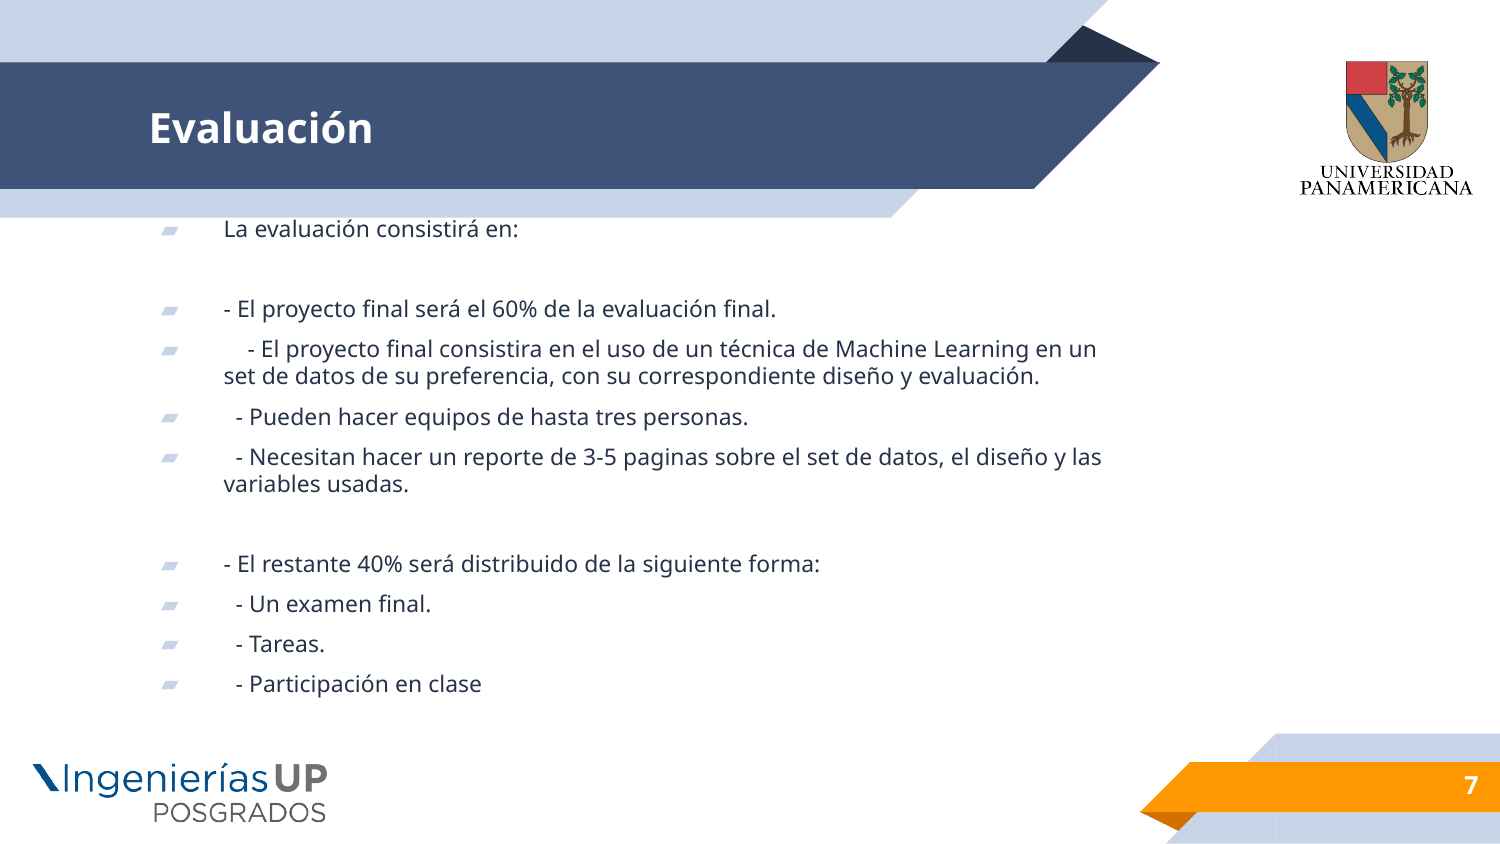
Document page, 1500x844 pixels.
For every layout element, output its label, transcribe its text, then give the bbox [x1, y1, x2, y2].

list La evaluación consistirá en: - El proyecto final será el 60% de la evaluación final. - El proyecto final consistira en el uso de un técnica de Machine Learning en un set de datos de su preferencia, con su correspondiente diseño y evaluación. - Pueden hacer equipos de hasta tres personas. - Necesitan hacer un reporte de 3-5 paginas sobre el set de datos, el diseño y las variables usadas. - El restante 40% será distribuido de la siguiente forma: - Un examen final. - Tareas. - Participación en clase [133, 217, 1140, 734]
picture [15, 737, 344, 844]
title Evaluación [133, 64, 1035, 190]
slide_number 7 [1249, 760, 1494, 813]
picture [1286, 44, 1490, 210]
